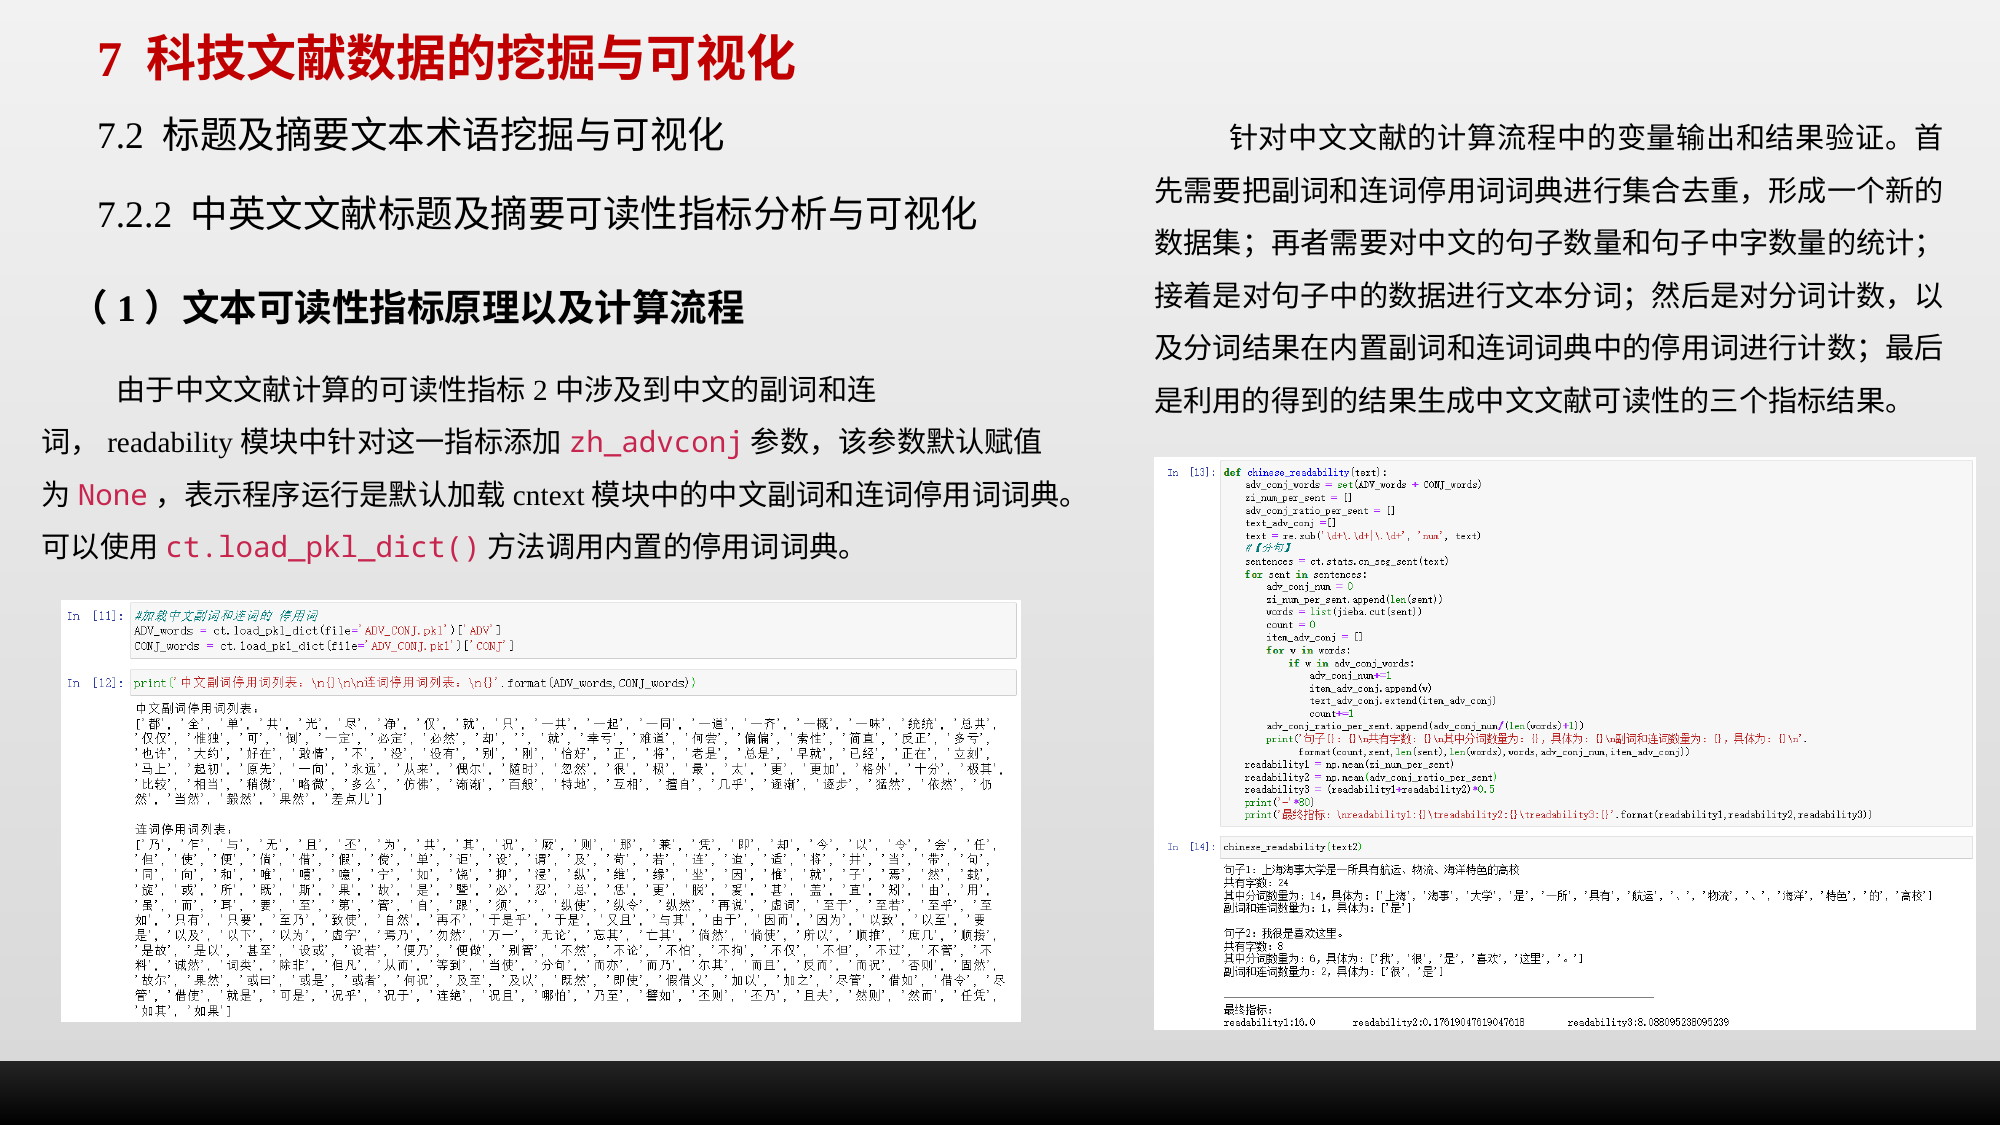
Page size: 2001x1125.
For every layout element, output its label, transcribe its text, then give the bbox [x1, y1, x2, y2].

text_box 7 科技文献数据的挖掘与可视化 [82, 19, 1083, 94]
text_box （1）文本可读性指标原理以及计算流程 [12, 254, 1014, 337]
text_box 由于中文文献计算的可读性指标2中涉及到中文的副词和连词，readability模块中针对这一指标添加zh_advconj参数，该参数默认赋值为None，表示程序运行是默认加载cntext模块中的中文副词和连词停用词词典。可以使用ct.load_pkl_dict()方法调用内置的停用词词典。 [26, 346, 1077, 571]
text_box 7.2.2 中英文文献标题及摘要可读性指标分析与可视化 [82, 181, 1083, 242]
picture [61, 600, 1021, 1022]
text_box 针对中文文献的计算流程中的变量输出和结果验证。首先需要把副词和连词停用词词典进行集合去重，形成一个新的数据集；再者需要对中文的句子数量和句子中字数量的统计；接着是对句子中的数据进行文本分词；然后是对分词计数，以及分词结果在内置副词和连词词典中的停用词进行计数；最后是利用的得到的结果生成中文文献可读性的三个指标结果。 [1139, 94, 1960, 425]
picture [1154, 457, 1976, 1030]
text_box 7.2 标题及摘要文本术语挖掘与可视化 [82, 103, 1083, 164]
